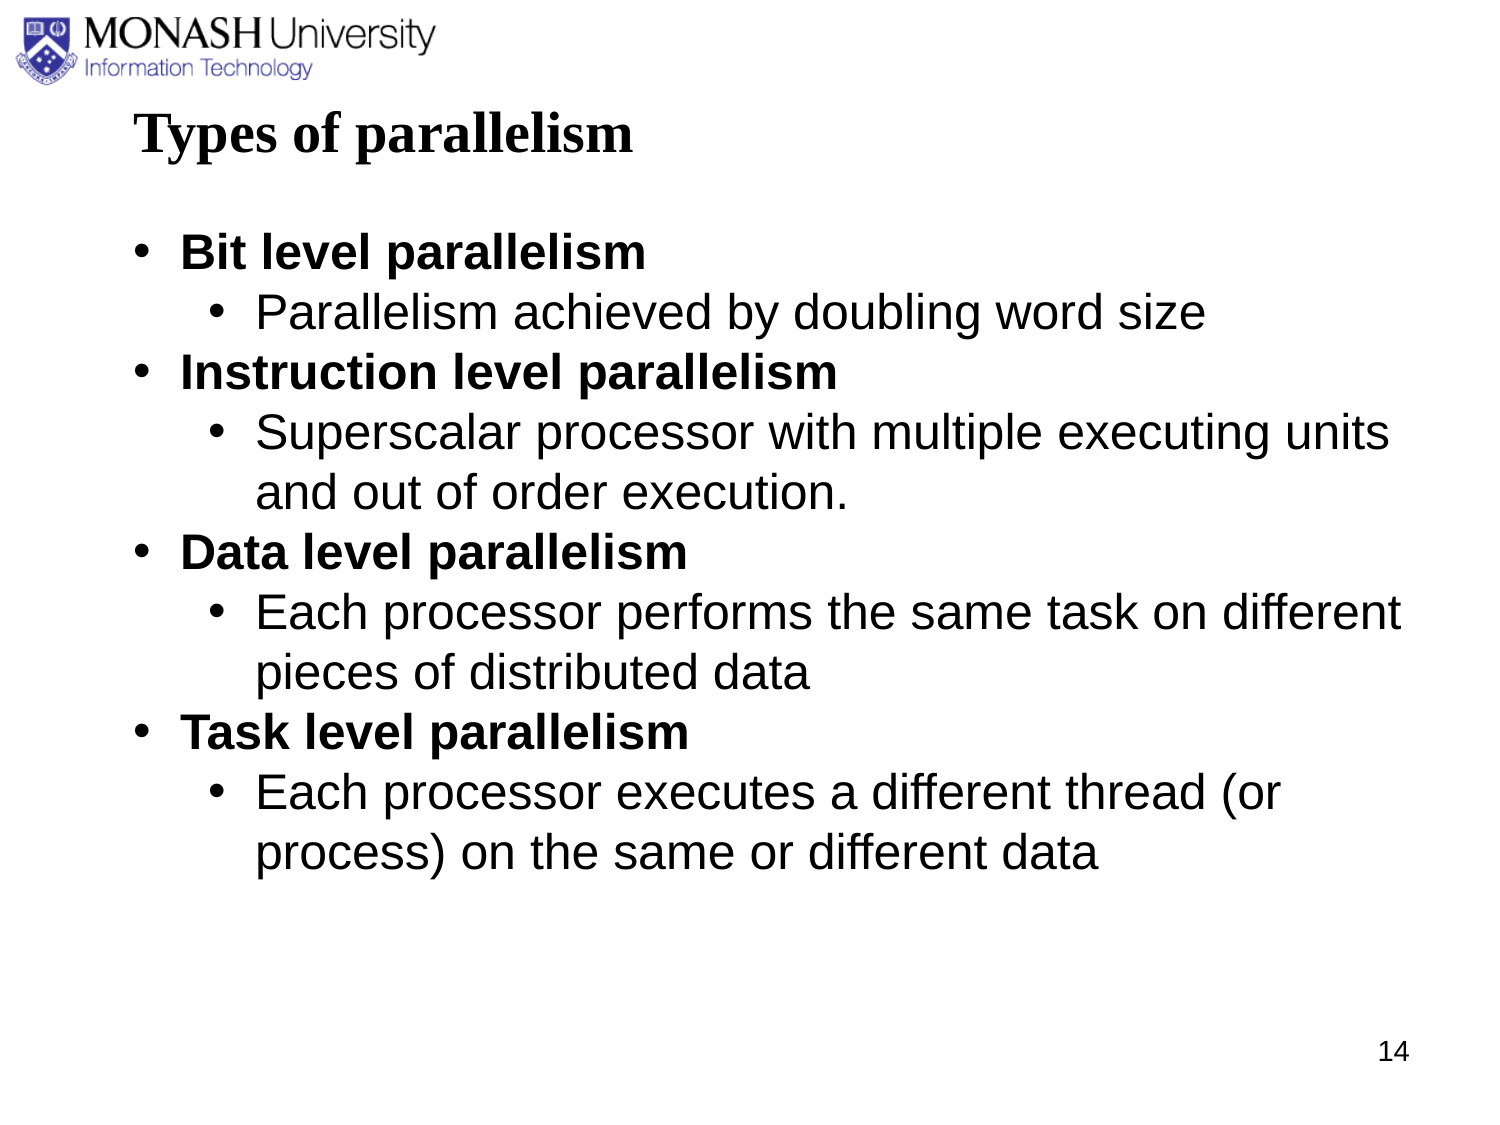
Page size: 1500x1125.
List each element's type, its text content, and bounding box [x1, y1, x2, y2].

text_box Bit level parallelism Parallelism achieved by doubling word size Instruction level parallelism Superscalar processor with multiple executing units and out of order execution. Data level parallelism Each processor performs the same task on different pieces of distributed data Task level parallelism Each processor executes a different thread (or process) on the same or different data [118, 212, 1424, 888]
slide_number 14 [1074, 1024, 1426, 1103]
picture [0, 0, 438, 101]
text_box Types of parallelism [118, 87, 1494, 172]
